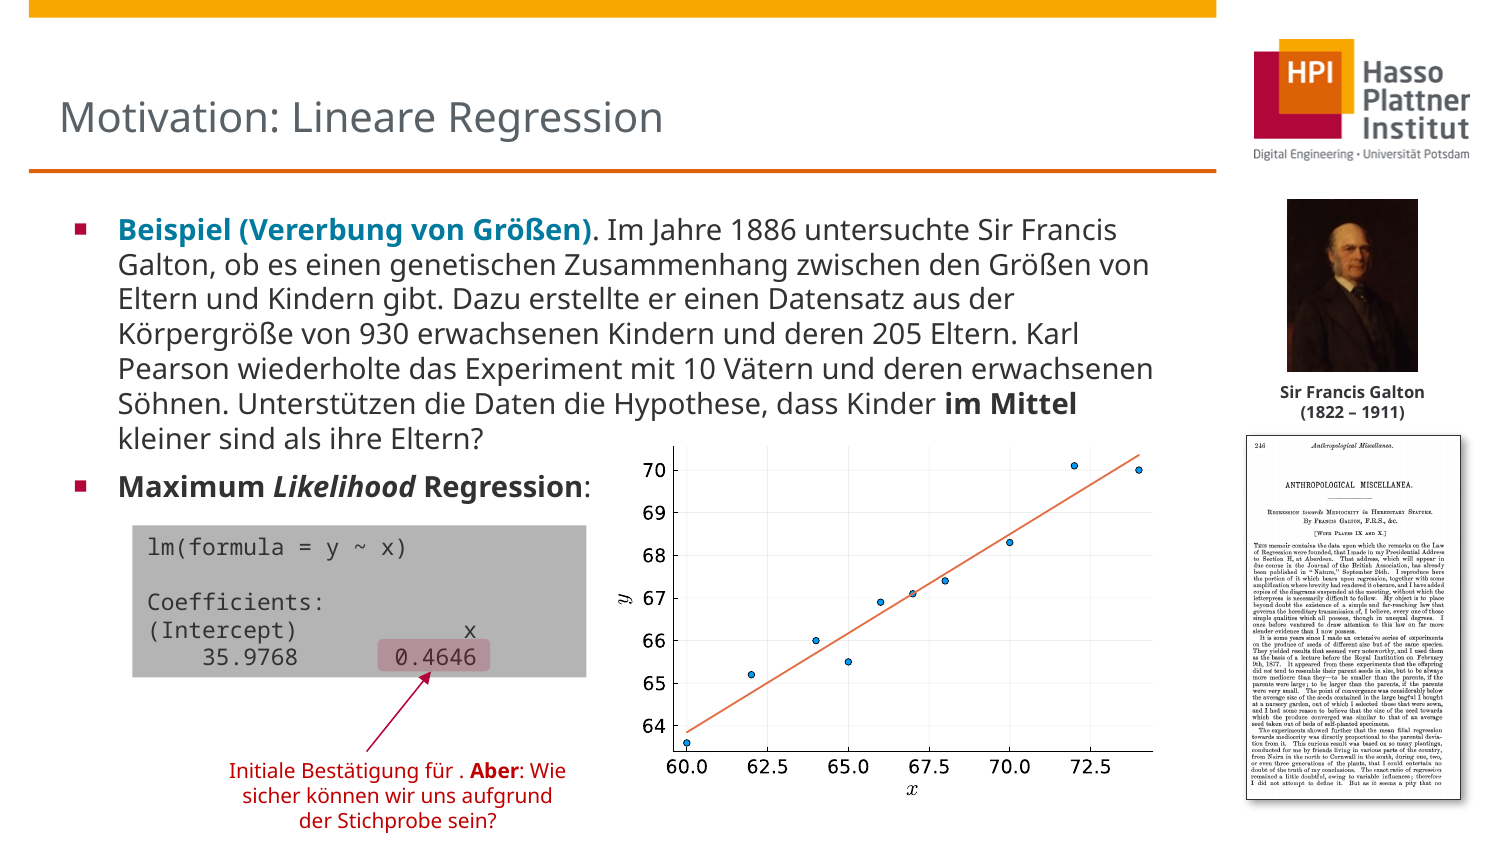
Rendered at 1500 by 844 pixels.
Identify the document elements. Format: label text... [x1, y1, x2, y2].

picture [1287, 199, 1419, 373]
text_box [611, 435, 1164, 804]
text_box [375, 636, 493, 674]
picture [1245, 435, 1461, 800]
list Beispiel (Vererbung von Größen). Im Jahre 1886 untersuchte Sir Francis Galton, ob es einen genetischen Zusammenhang zwischen den Größen von Eltern und Kindern gibt. Dazu erstellte er einen Datensatz aus der Körpergröße von 930 erwachsenen Kindern und deren 205 Eltern. Karl Pearson wiederholte das Experiment mit 10 Vätern und deren erwachsenen Söhnen. Unterstützen die Daten die Hypothese, dass Kinder im Mittel kleiner sind als ihre Eltern? Maximum Likelihood Regression: [58, 203, 1187, 788]
picture [1254, 39, 1470, 161]
title Motivation: Lineare Regression [58, 17, 1187, 170]
text_box lm(formula = y ~ x) Coefficients: (Intercept) x 35.9768 0.4646 [132, 525, 587, 678]
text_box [366, 671, 432, 752]
text_box Sir Francis Galton (1822 – 1911) [1228, 374, 1477, 429]
